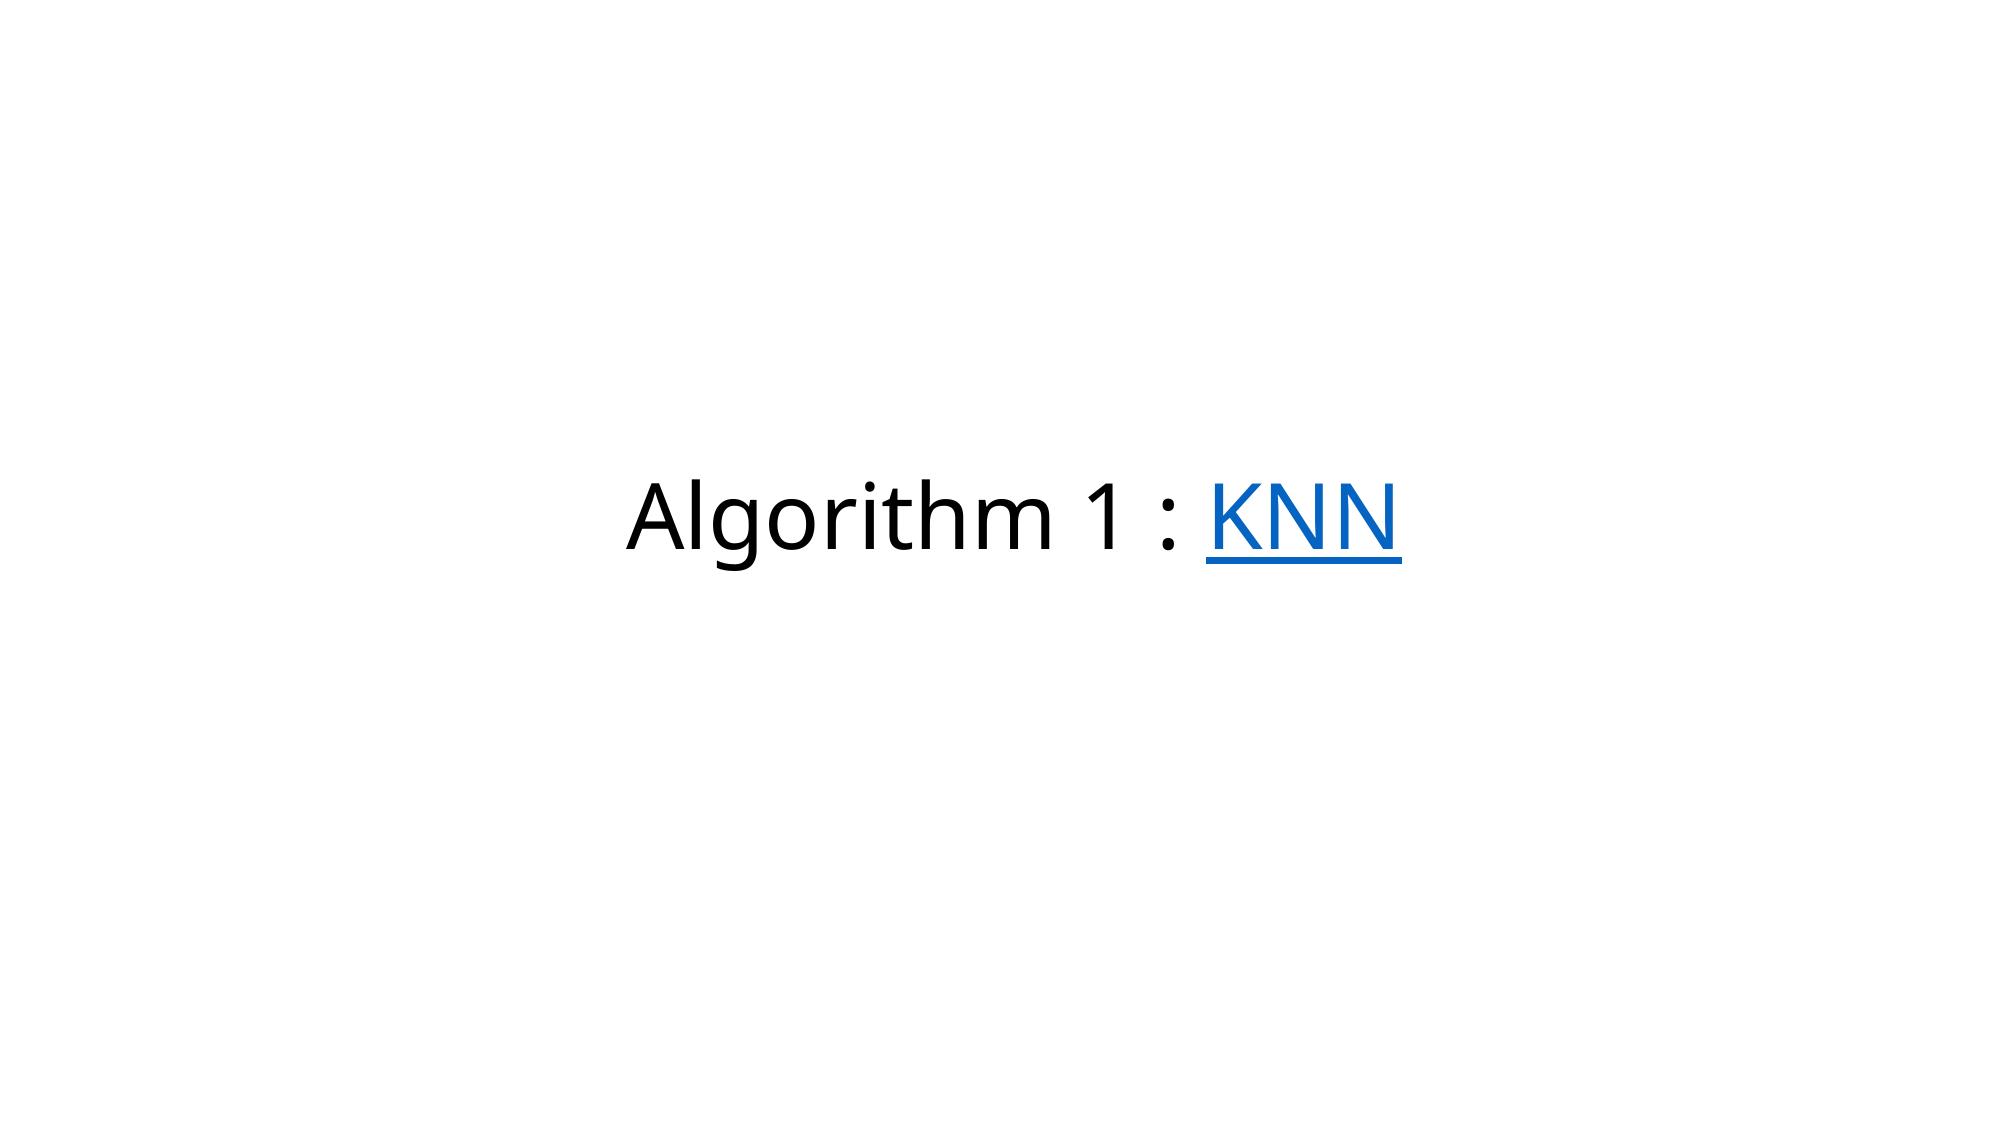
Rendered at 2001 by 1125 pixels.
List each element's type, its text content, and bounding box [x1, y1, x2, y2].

text_box Algorithm 1 : KNN [611, 407, 1505, 625]
